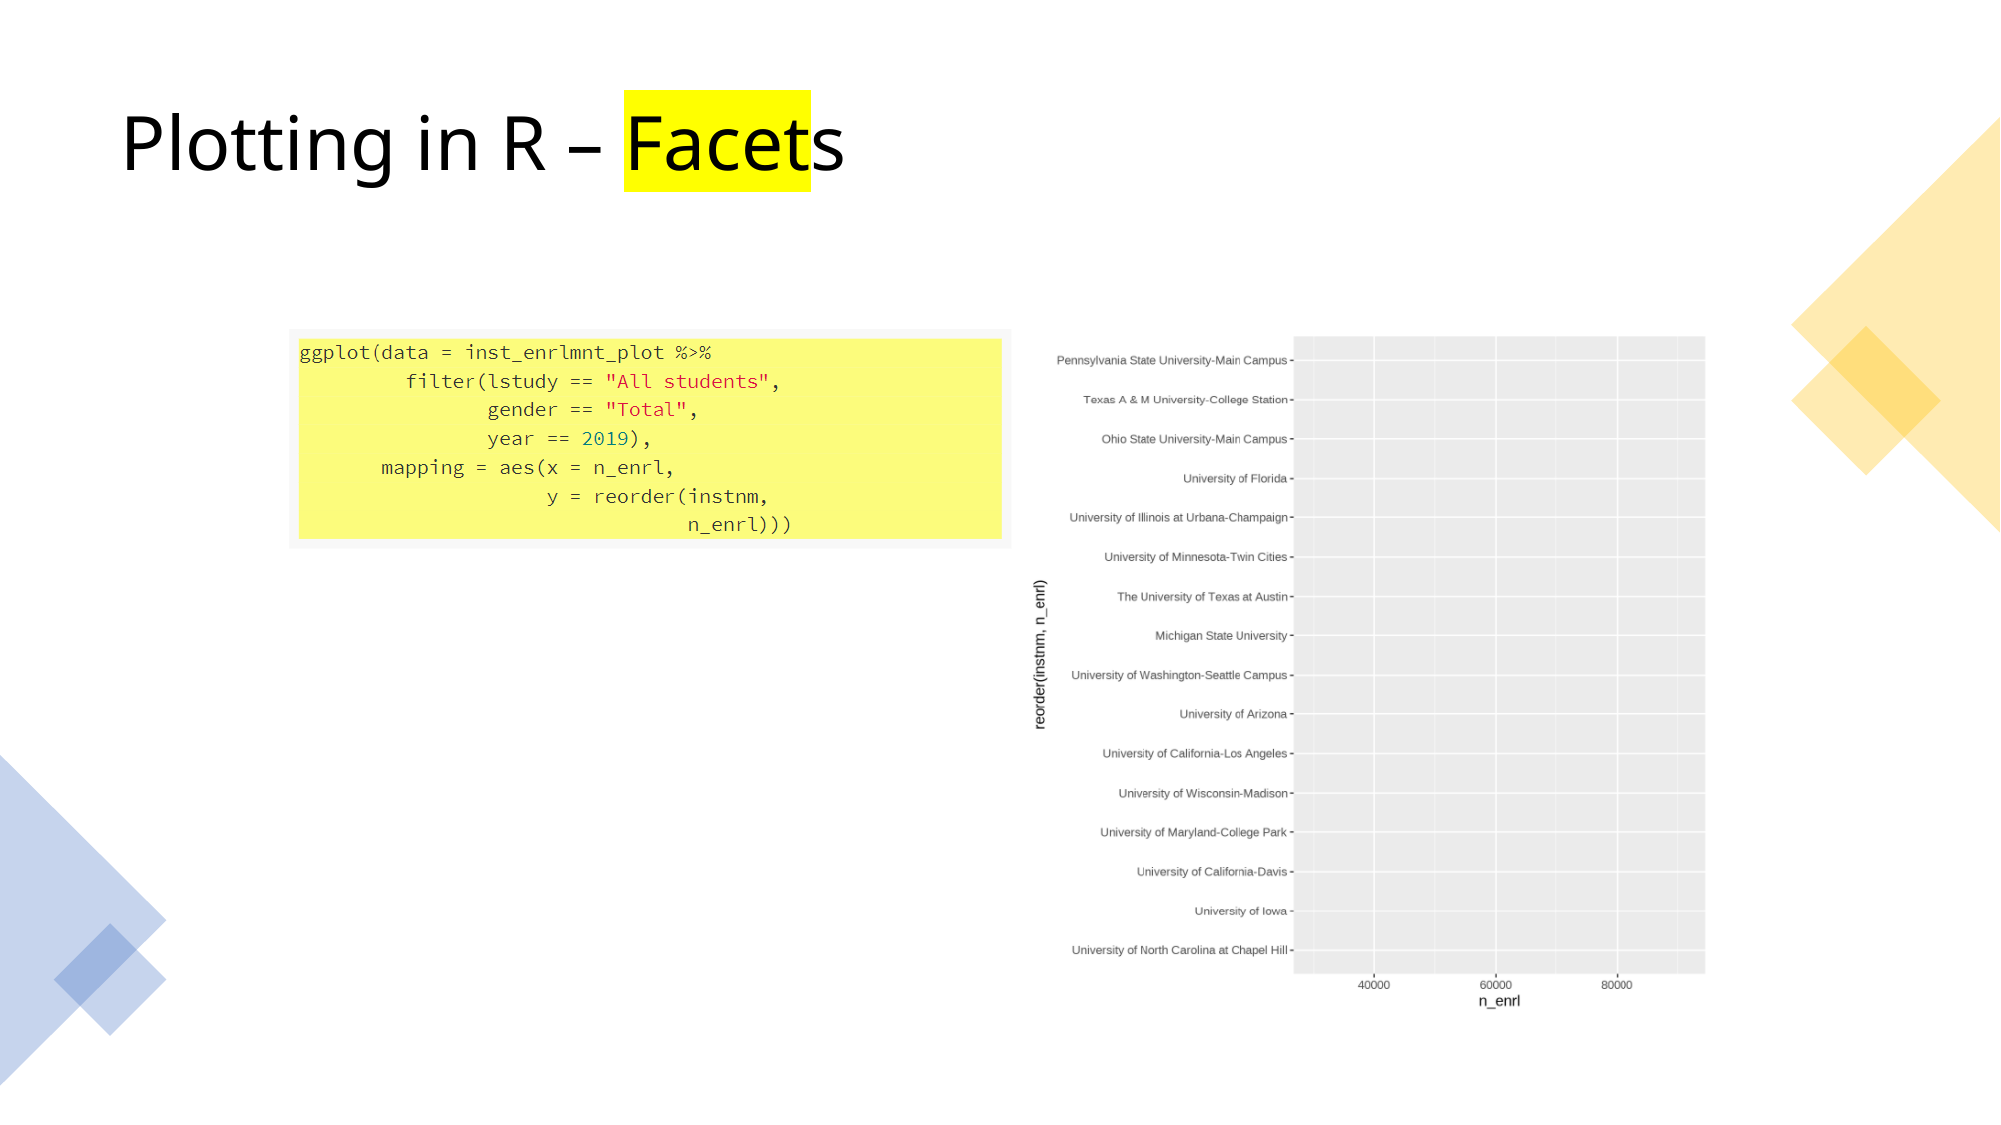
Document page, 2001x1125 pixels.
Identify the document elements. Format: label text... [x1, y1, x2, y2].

text_box [1789, 115, 2000, 535]
title Plotting in R – Facets [105, 52, 1895, 240]
text_box [0, 753, 168, 1088]
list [281, 299, 1719, 1014]
text_box [1789, 363, 1904, 477]
text_box [0, 0, 2000, 1125]
text_box [52, 921, 168, 1038]
